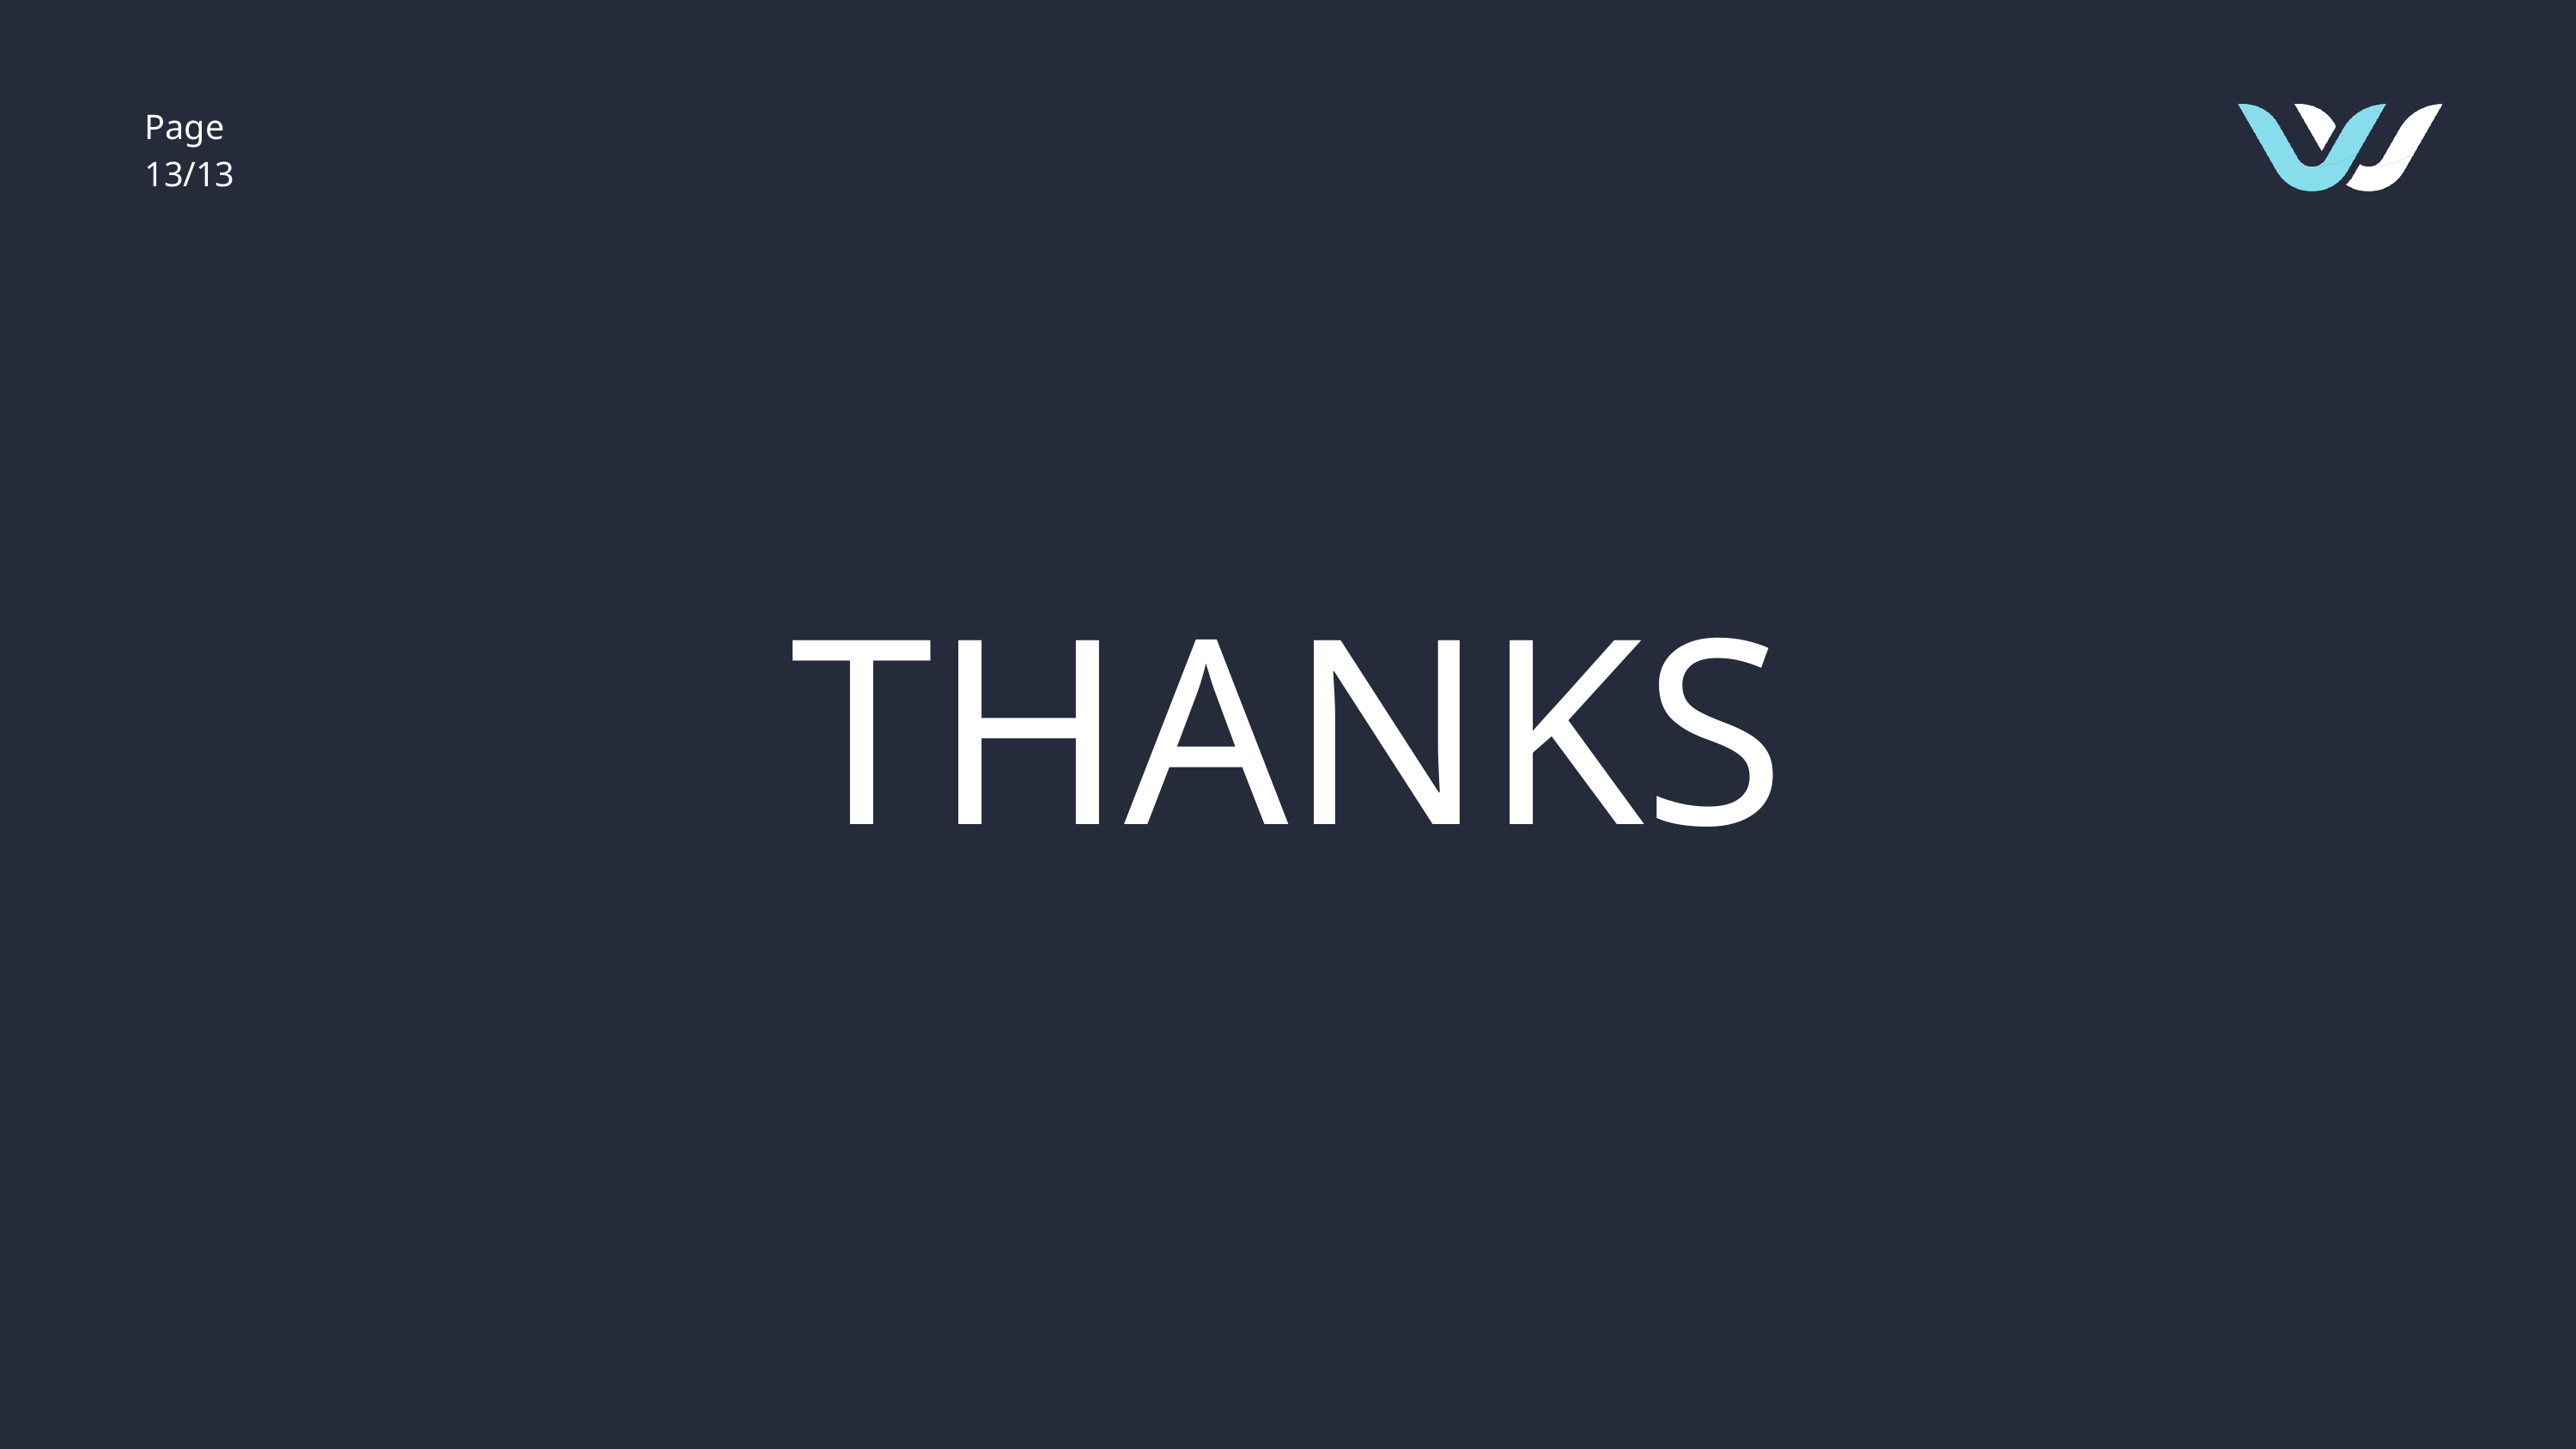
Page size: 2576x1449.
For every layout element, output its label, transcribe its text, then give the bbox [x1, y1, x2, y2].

text_box [2238, 104, 2443, 191]
text_box THANKS [453, 579, 2123, 876]
text_box Page 13/13 [144, 99, 690, 194]
